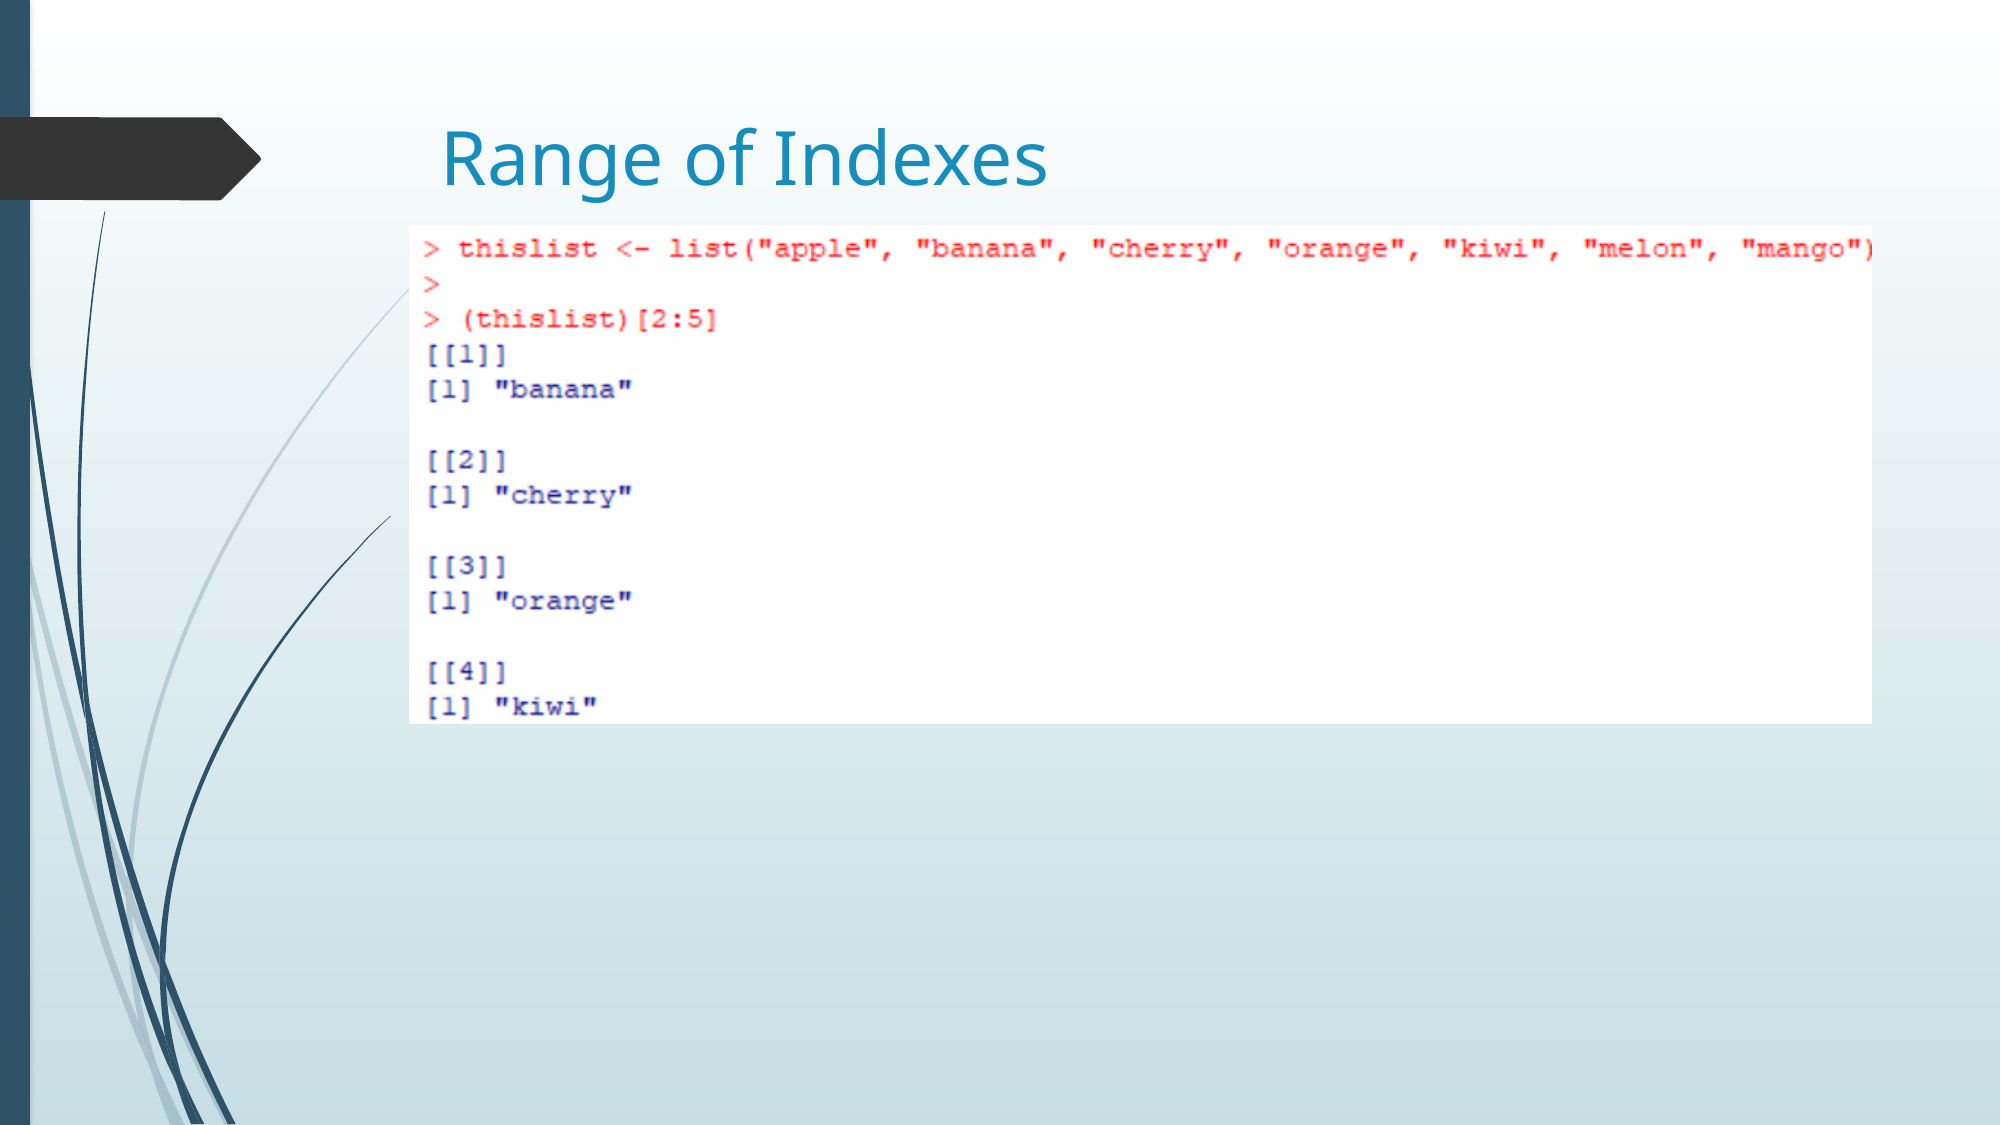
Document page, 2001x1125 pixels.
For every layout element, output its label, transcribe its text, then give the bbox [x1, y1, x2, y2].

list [409, 225, 1873, 724]
title Range of Indexes [425, 102, 1888, 313]
